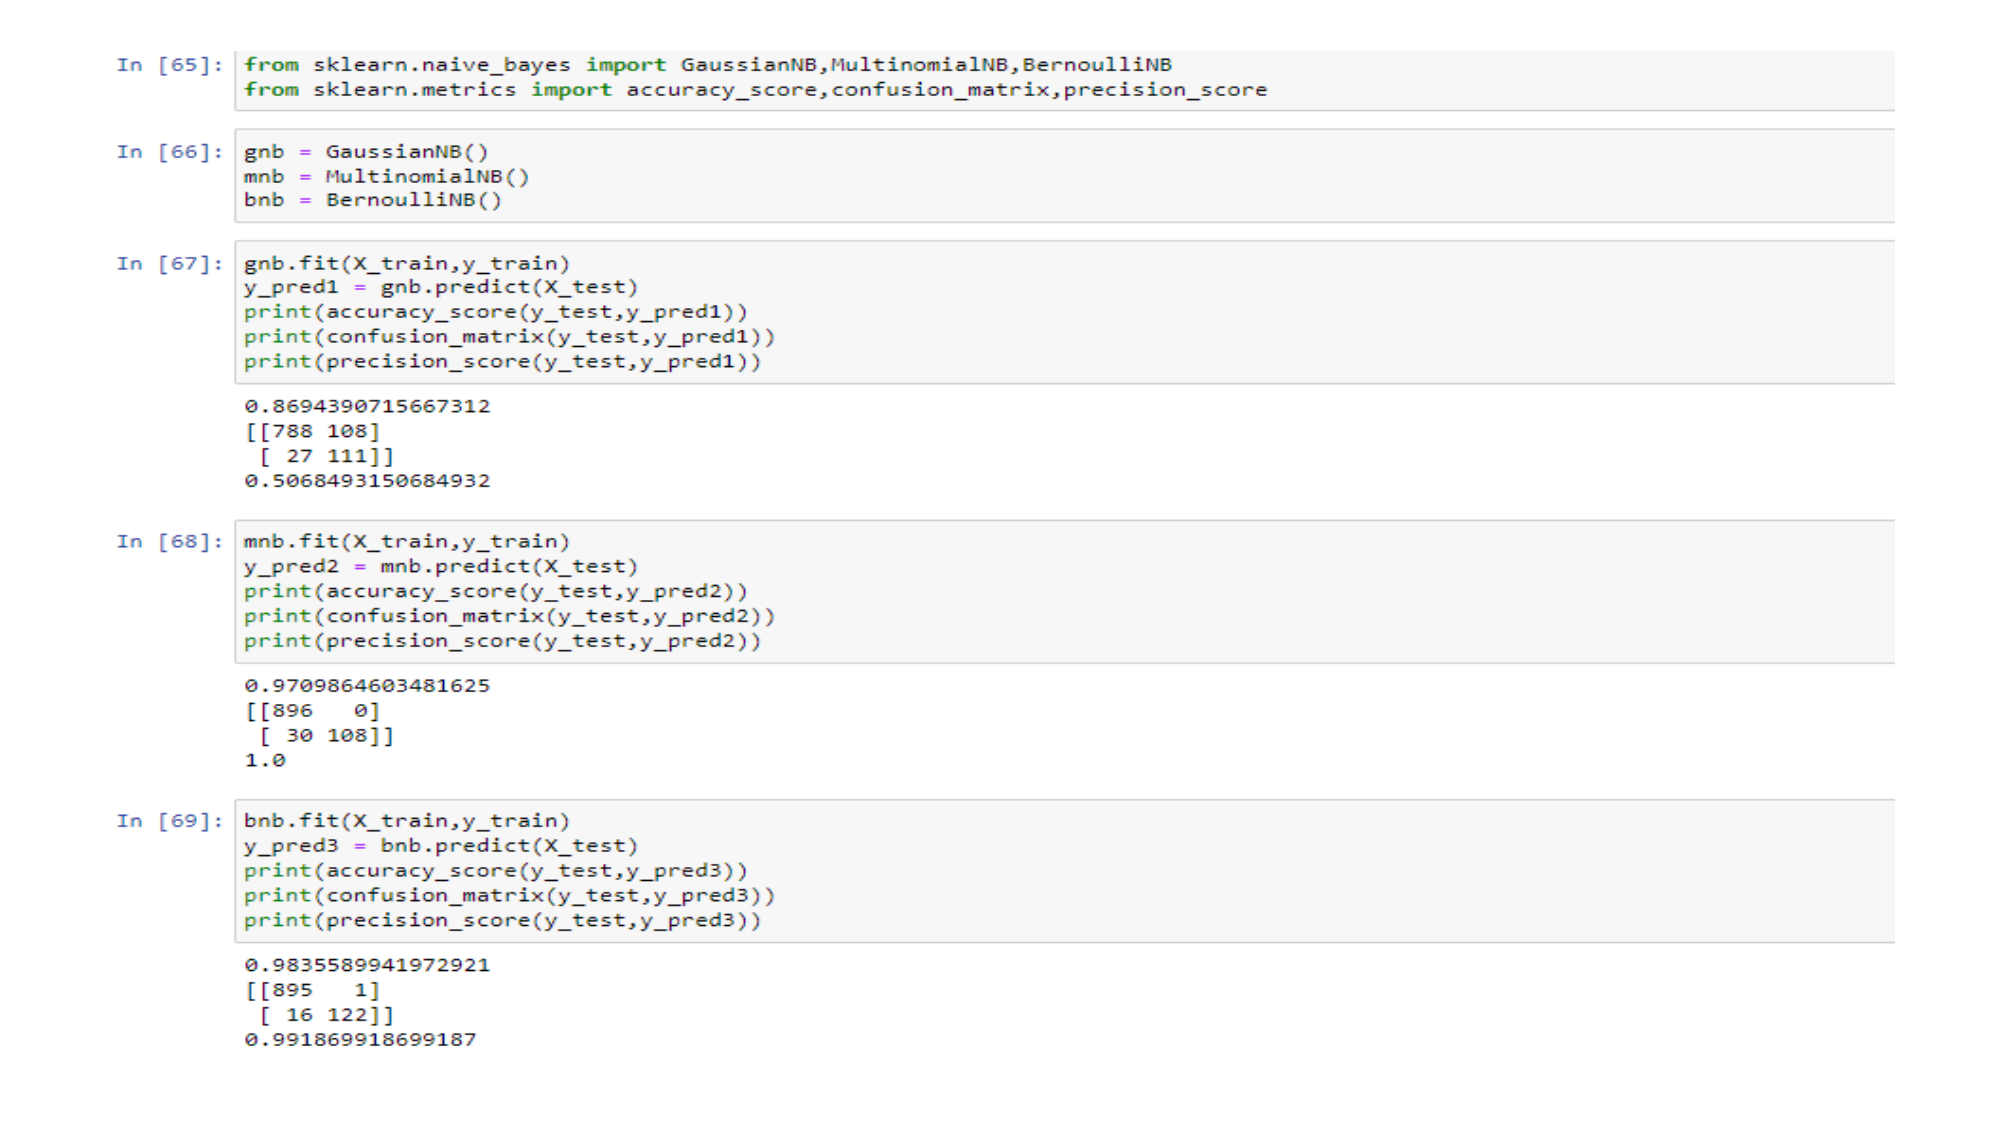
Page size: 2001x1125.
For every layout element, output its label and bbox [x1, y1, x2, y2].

picture [70, 51, 1895, 1074]
